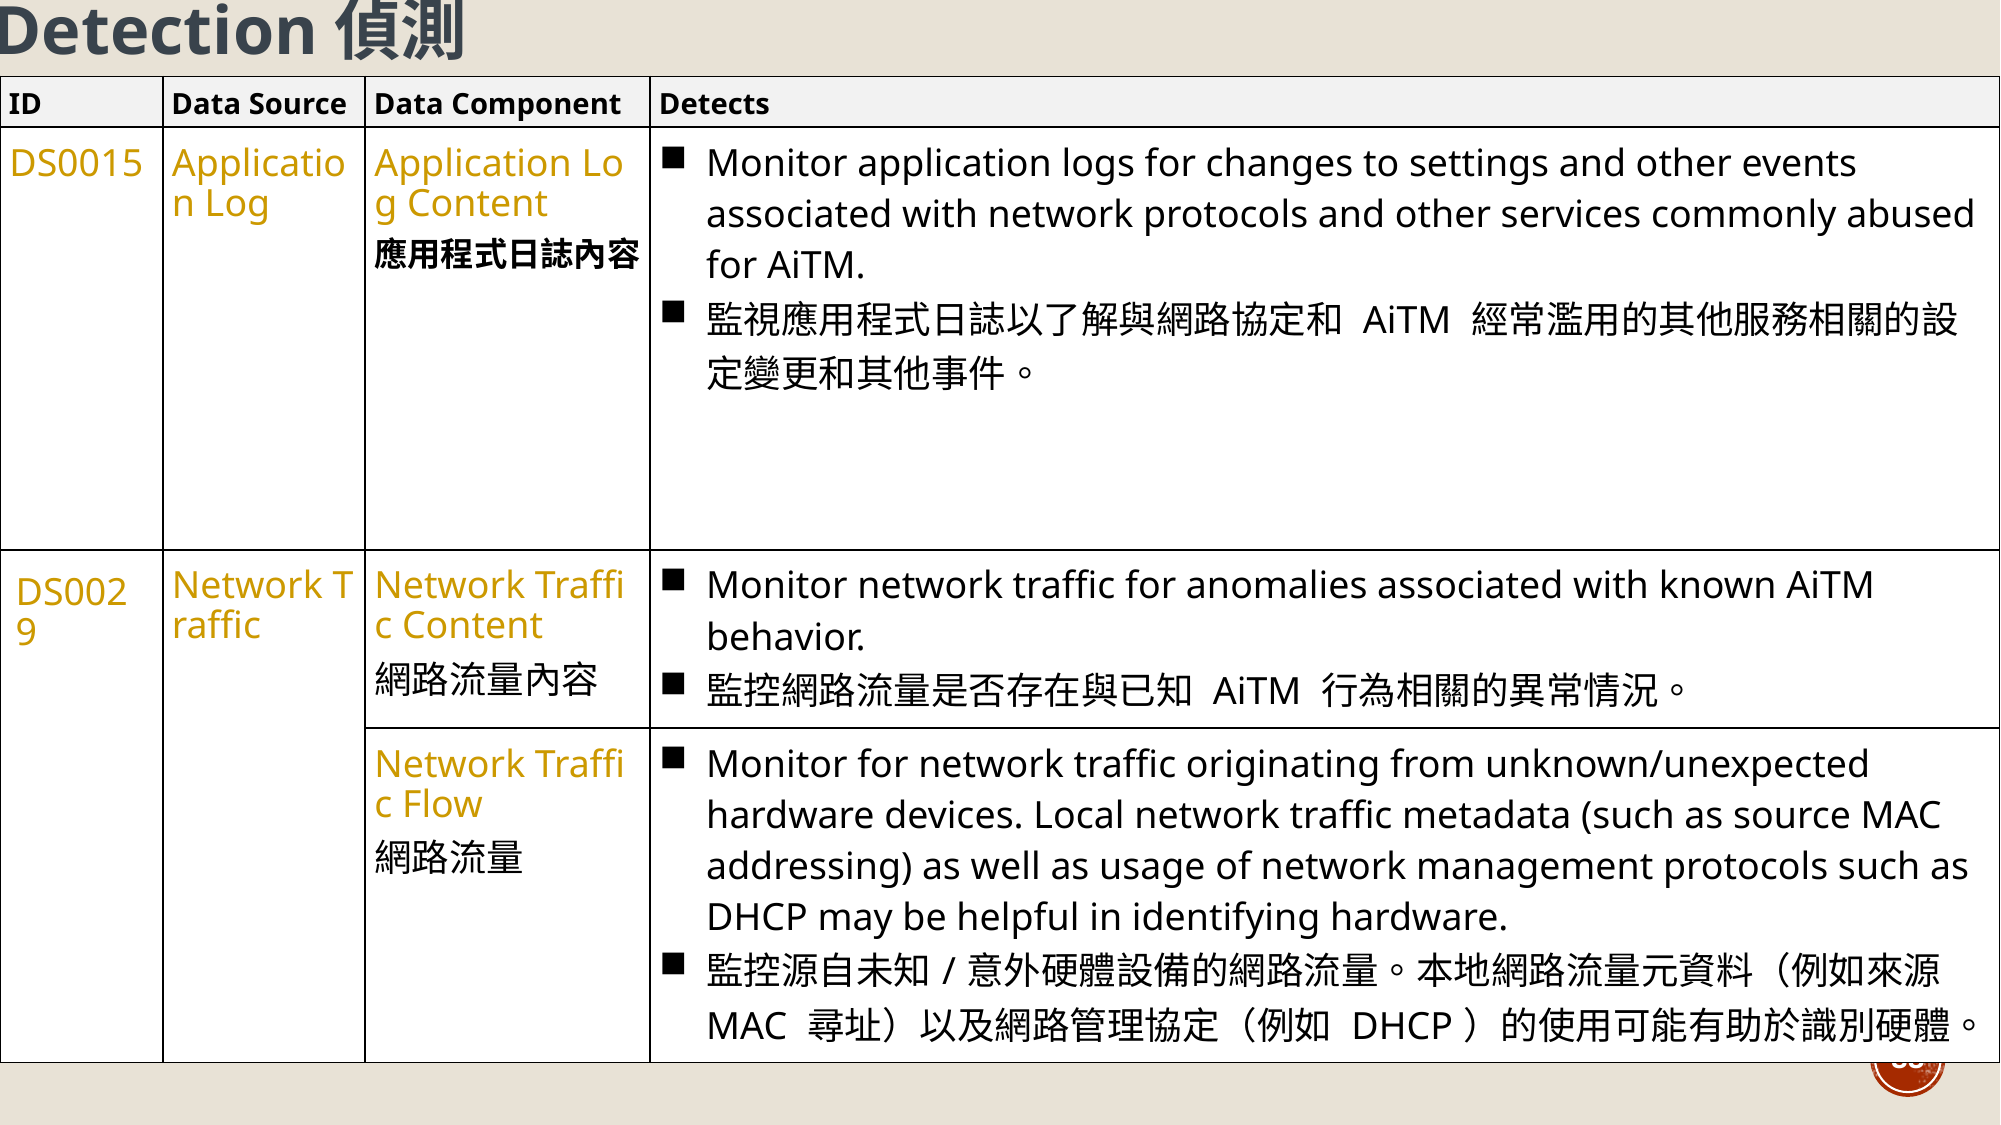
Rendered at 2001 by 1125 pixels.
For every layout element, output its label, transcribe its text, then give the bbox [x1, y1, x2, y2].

text_box Detection偵測 [0, 0, 483, 76]
table_cell Monitor application logs for changes to settings and other events associated with network protocols and other services commonly abused for AiTM. 監視應用程式日誌以了解與網路協定和 AiTM 經常濫用的其他服務相關的設定變更和其他事件。 [651, 128, 1999, 549]
table_cell Monitor for network traffic originating from unknown/unexpected hardware devices. Local network traffic metadata (such as source MAC addressing) as well as usage of network management protocols such as DHCP may be helpful in identifying hardware. 監控源自未知/意外硬體設備的網路流量。本地網路流量元資料（例如來源 MAC 尋址）以及網路管理協定（例如 DHCP）的使用可能有助於識別硬體。 [651, 729, 1999, 1062]
table_cell Network Traffic [164, 551, 364, 1062]
table_cell Network Traffic Content 網路流量內容 [366, 551, 649, 727]
table_cell Monitor network traffic for anomalies associated with known AiTM behavior. 監控網路流量是否存在與已知 AiTM 行為相關的異常情況。 [651, 551, 1999, 727]
table_header Detects [651, 77, 1999, 126]
table_cell Application Log Content 應用程式日誌內容 [366, 128, 649, 549]
table_header Data Source [164, 77, 364, 126]
table_cell DS0015 [1, 128, 162, 549]
table_cell DS0029 [1, 551, 162, 1062]
table_cell Application Log [164, 128, 364, 549]
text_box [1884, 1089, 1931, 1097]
table_header ID [1, 77, 162, 126]
slide_number 88 [1855, 1028, 1961, 1089]
table_header Data Component [366, 77, 649, 126]
table_cell Network Traffic Flow 網路流量 [366, 729, 649, 1062]
